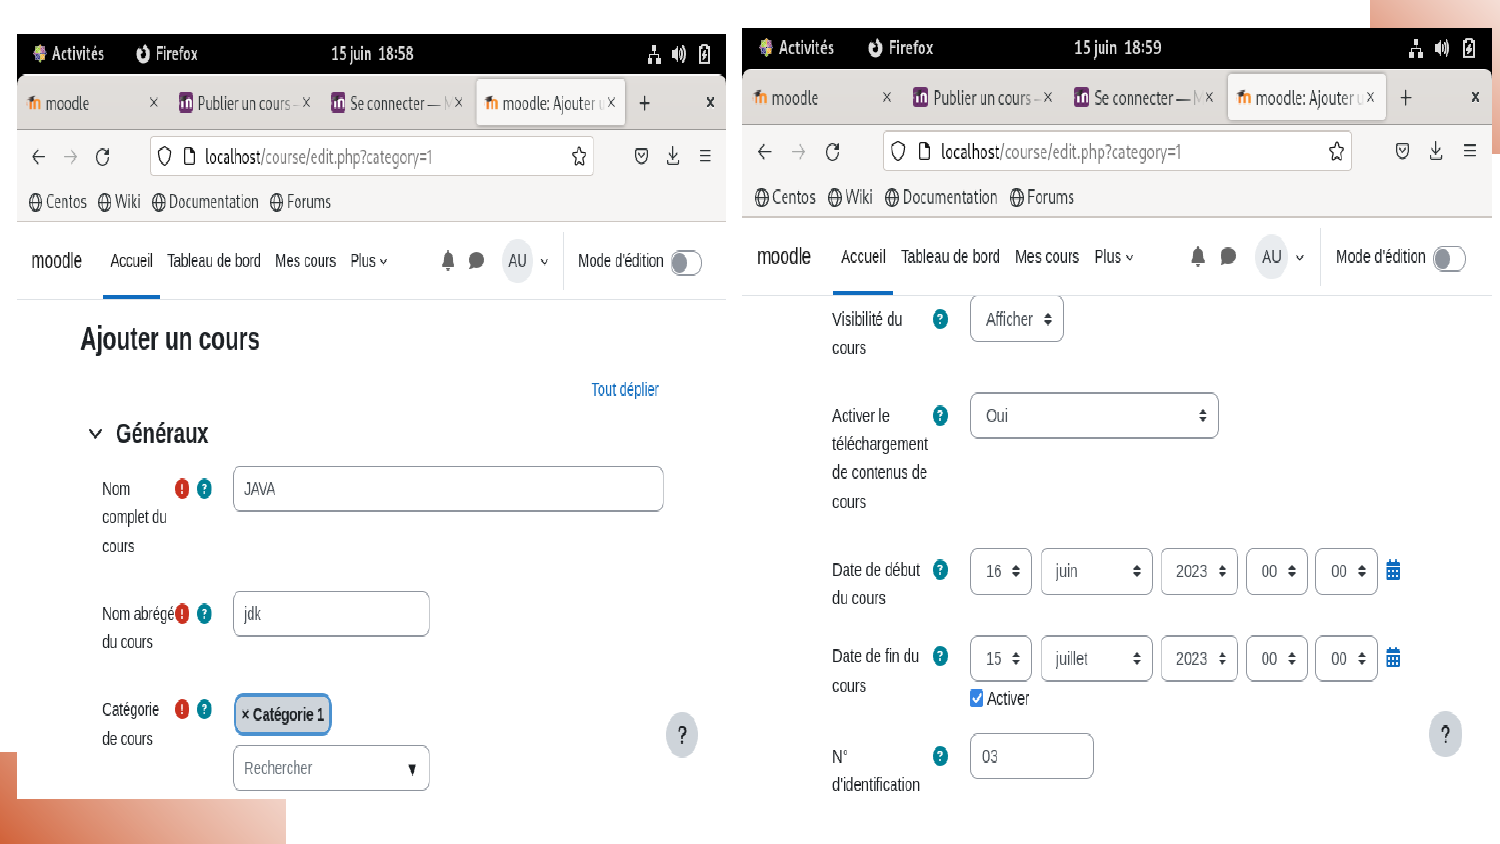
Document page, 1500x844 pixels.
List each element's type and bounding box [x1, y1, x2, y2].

picture [16, 33, 726, 799]
text_box [1370, 0, 1500, 154]
picture [742, 27, 1492, 799]
text_box [0, 752, 286, 844]
